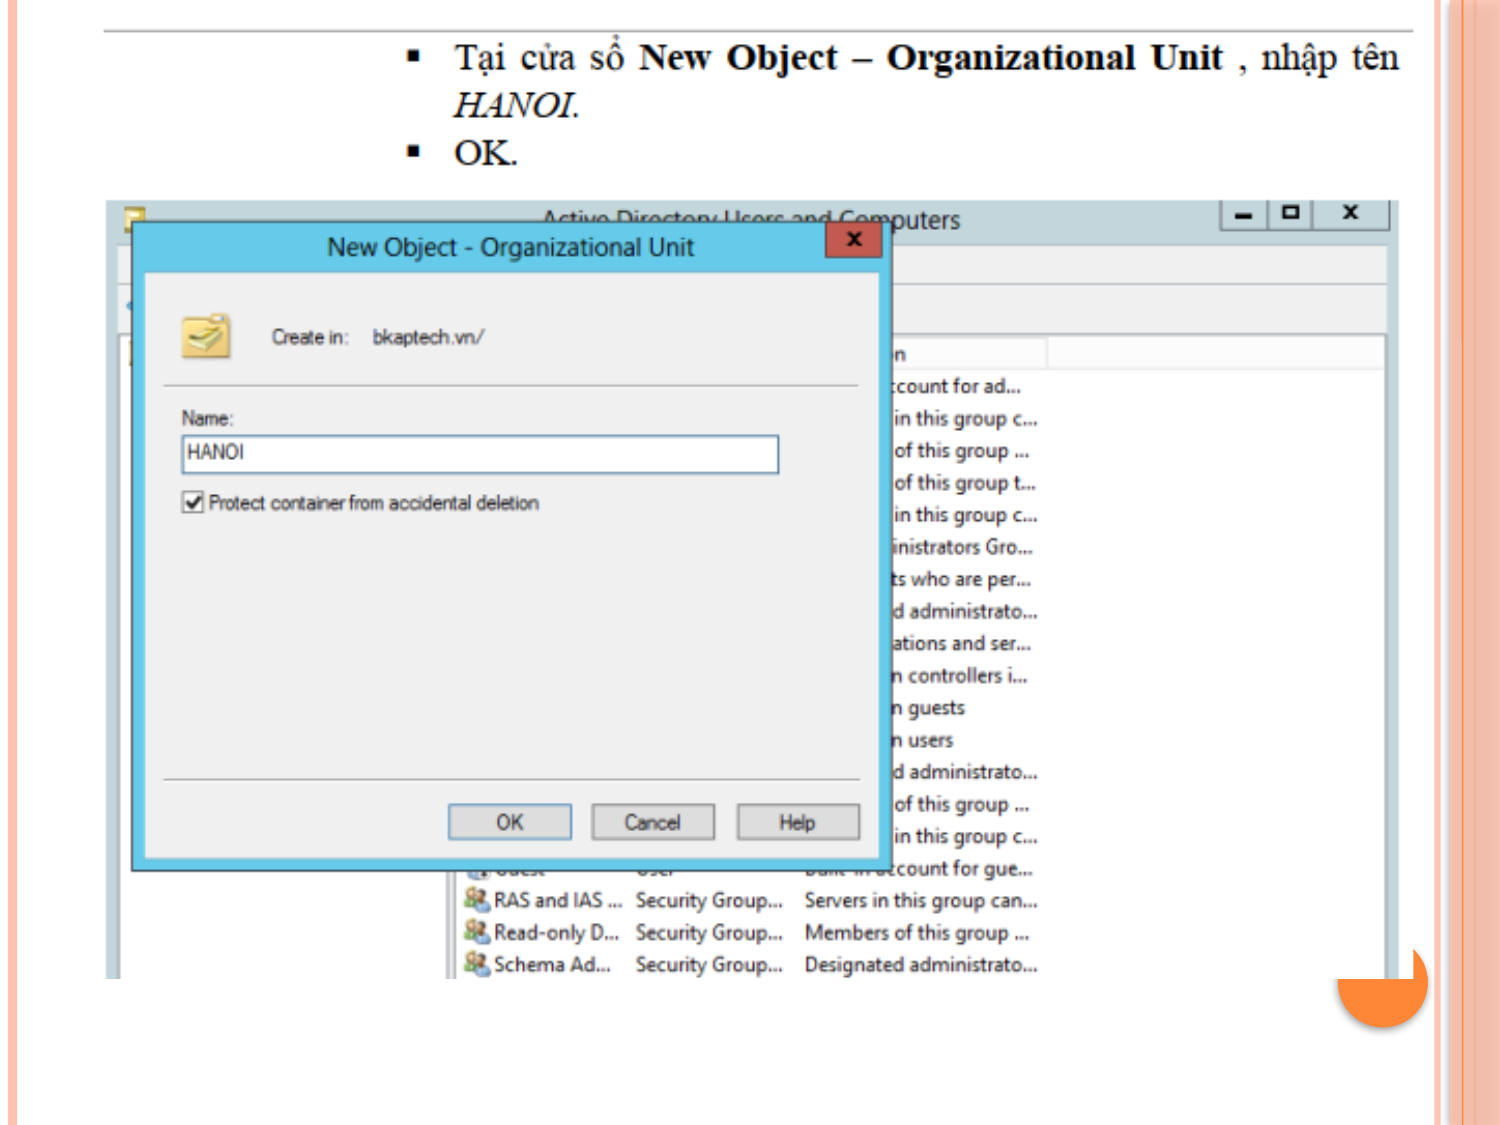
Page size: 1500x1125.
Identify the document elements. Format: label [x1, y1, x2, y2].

picture [103, 28, 1414, 980]
